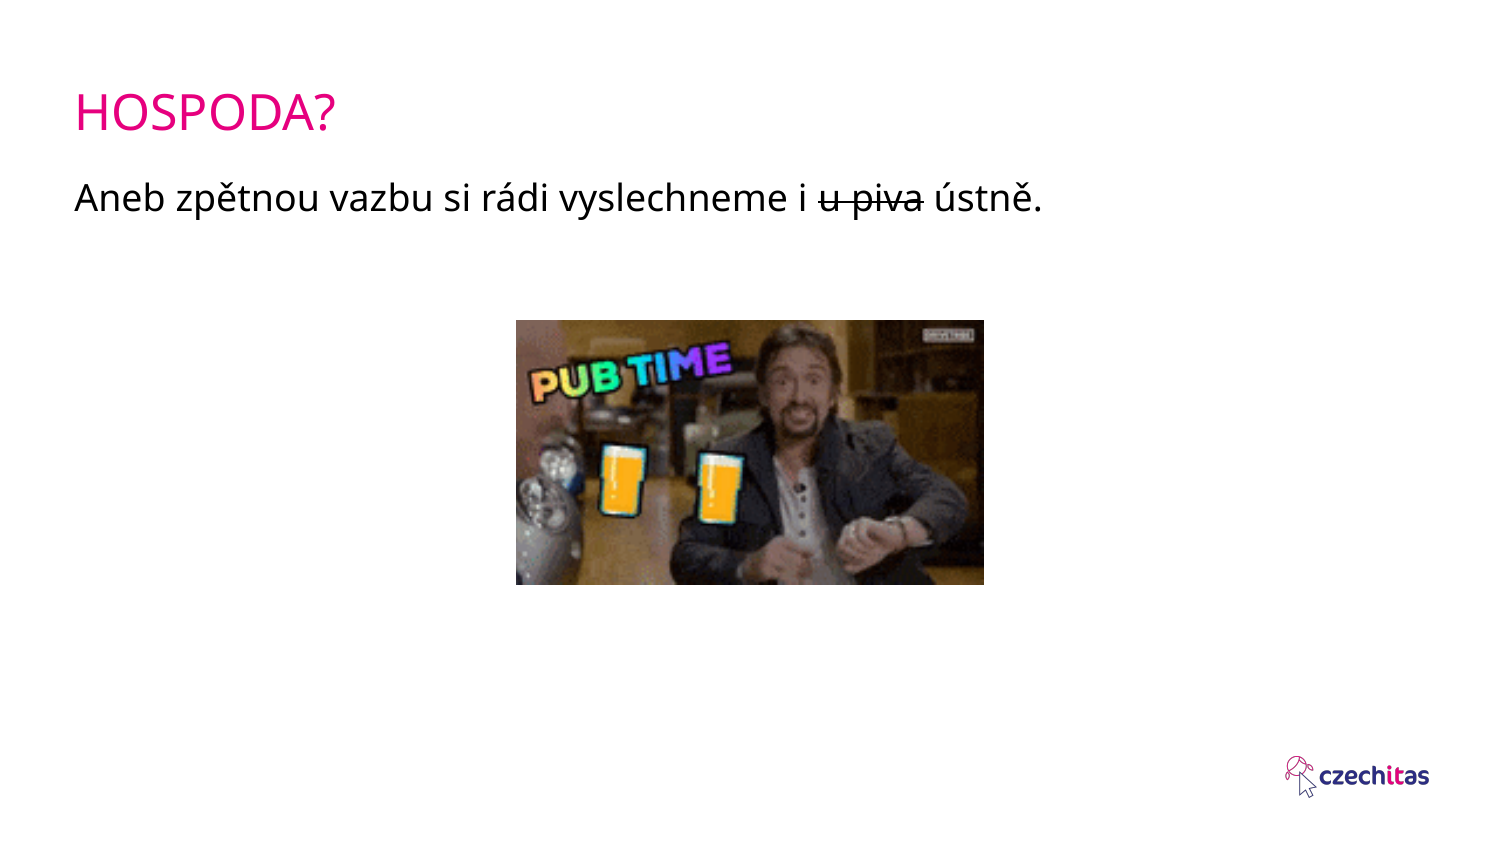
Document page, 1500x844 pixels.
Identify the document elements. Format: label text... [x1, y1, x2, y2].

picture [516, 320, 984, 585]
picture [1268, 737, 1450, 817]
list Aneb zpětnou vazbu si rádi vyslechneme i u piva ústně. [74, 167, 1426, 738]
title HOSPODA? [74, 71, 1426, 147]
